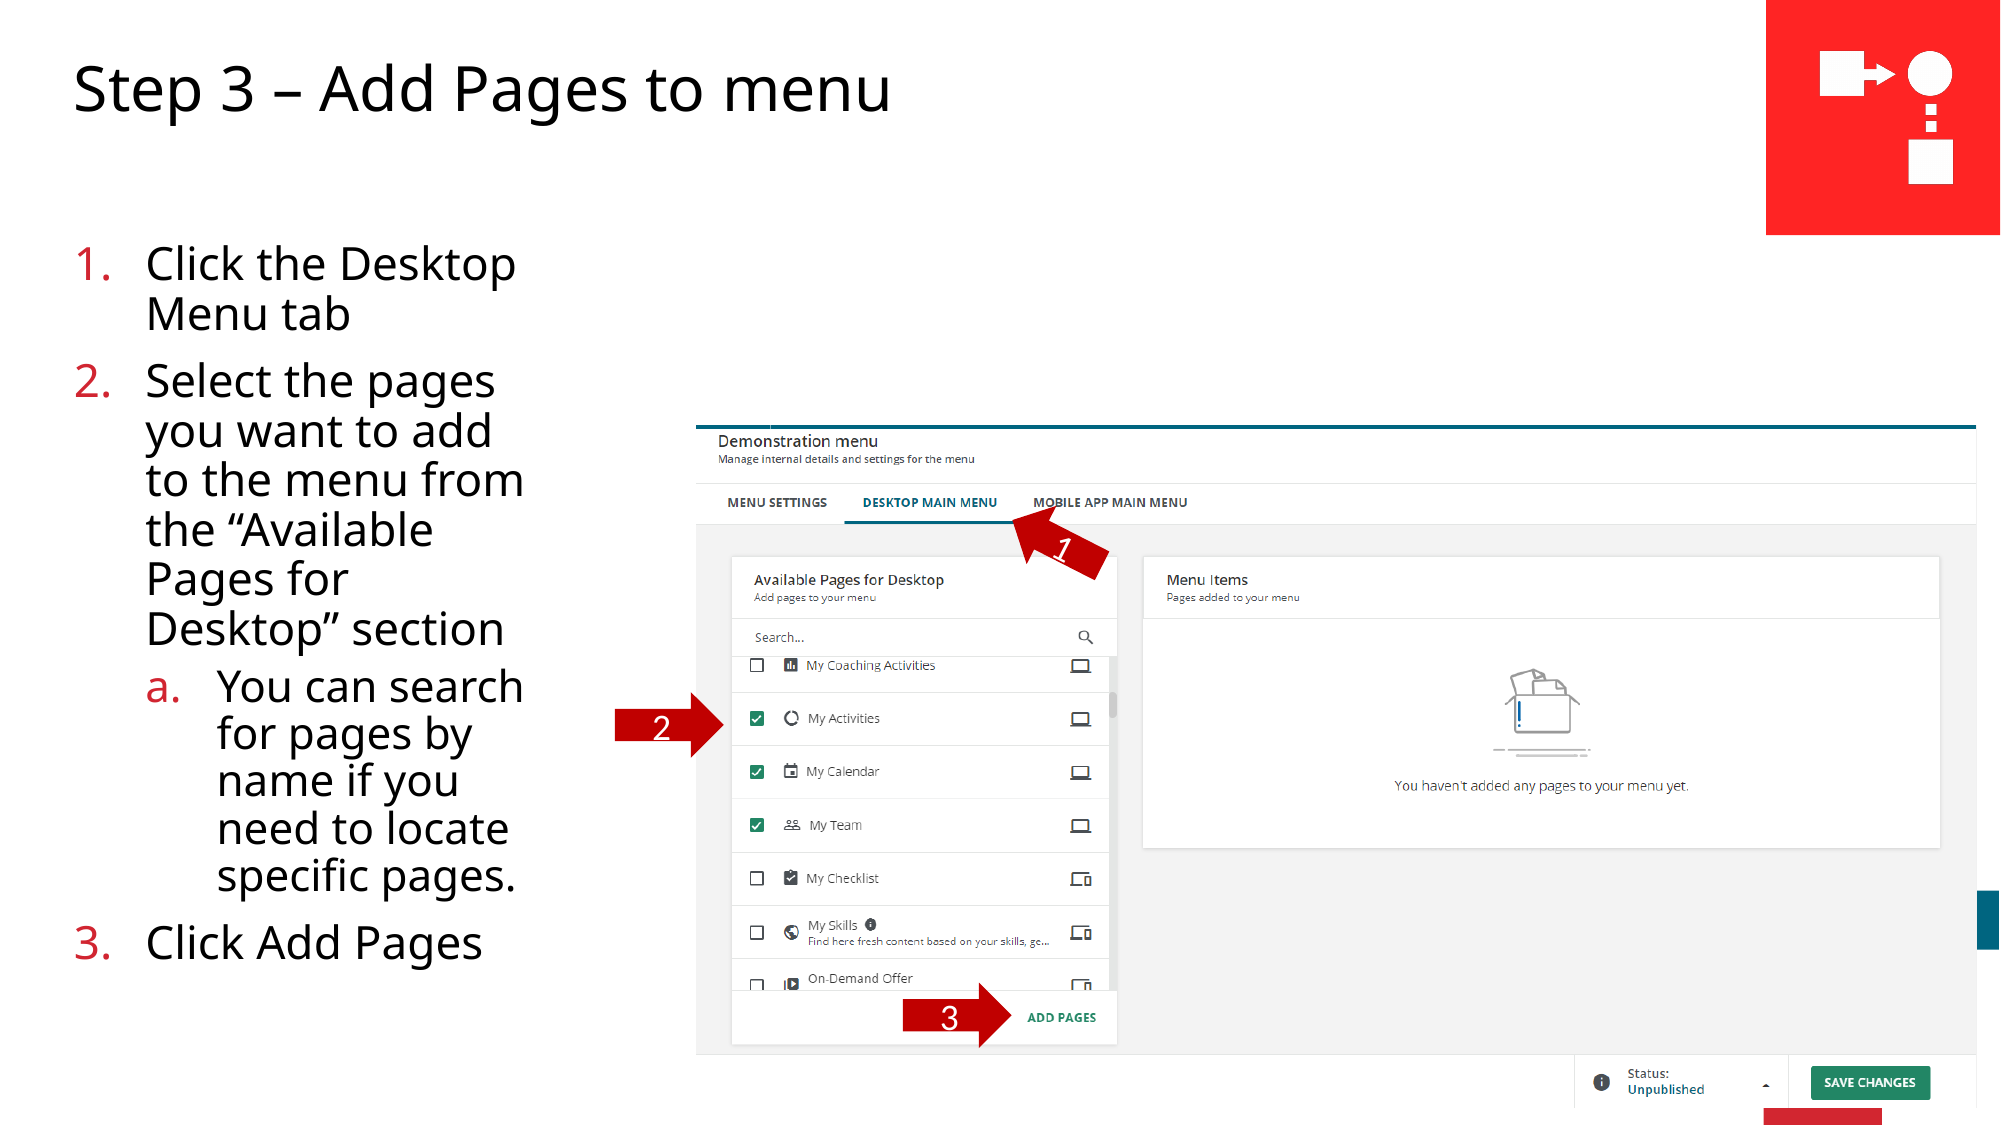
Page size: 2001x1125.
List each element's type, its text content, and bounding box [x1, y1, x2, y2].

picture [1801, 32, 1971, 203]
picture [696, 430, 1977, 1108]
title Step 3 – Add Pages to menu [59, 17, 1802, 166]
text_box 2 [614, 692, 696, 758]
list Click the Desktop Menu tab Select the pages you want to add to the menu from the “Available Pages for Desktop” section You can search for pages by name if you need to locate specific pages. Click Add Pages [59, 233, 554, 1046]
